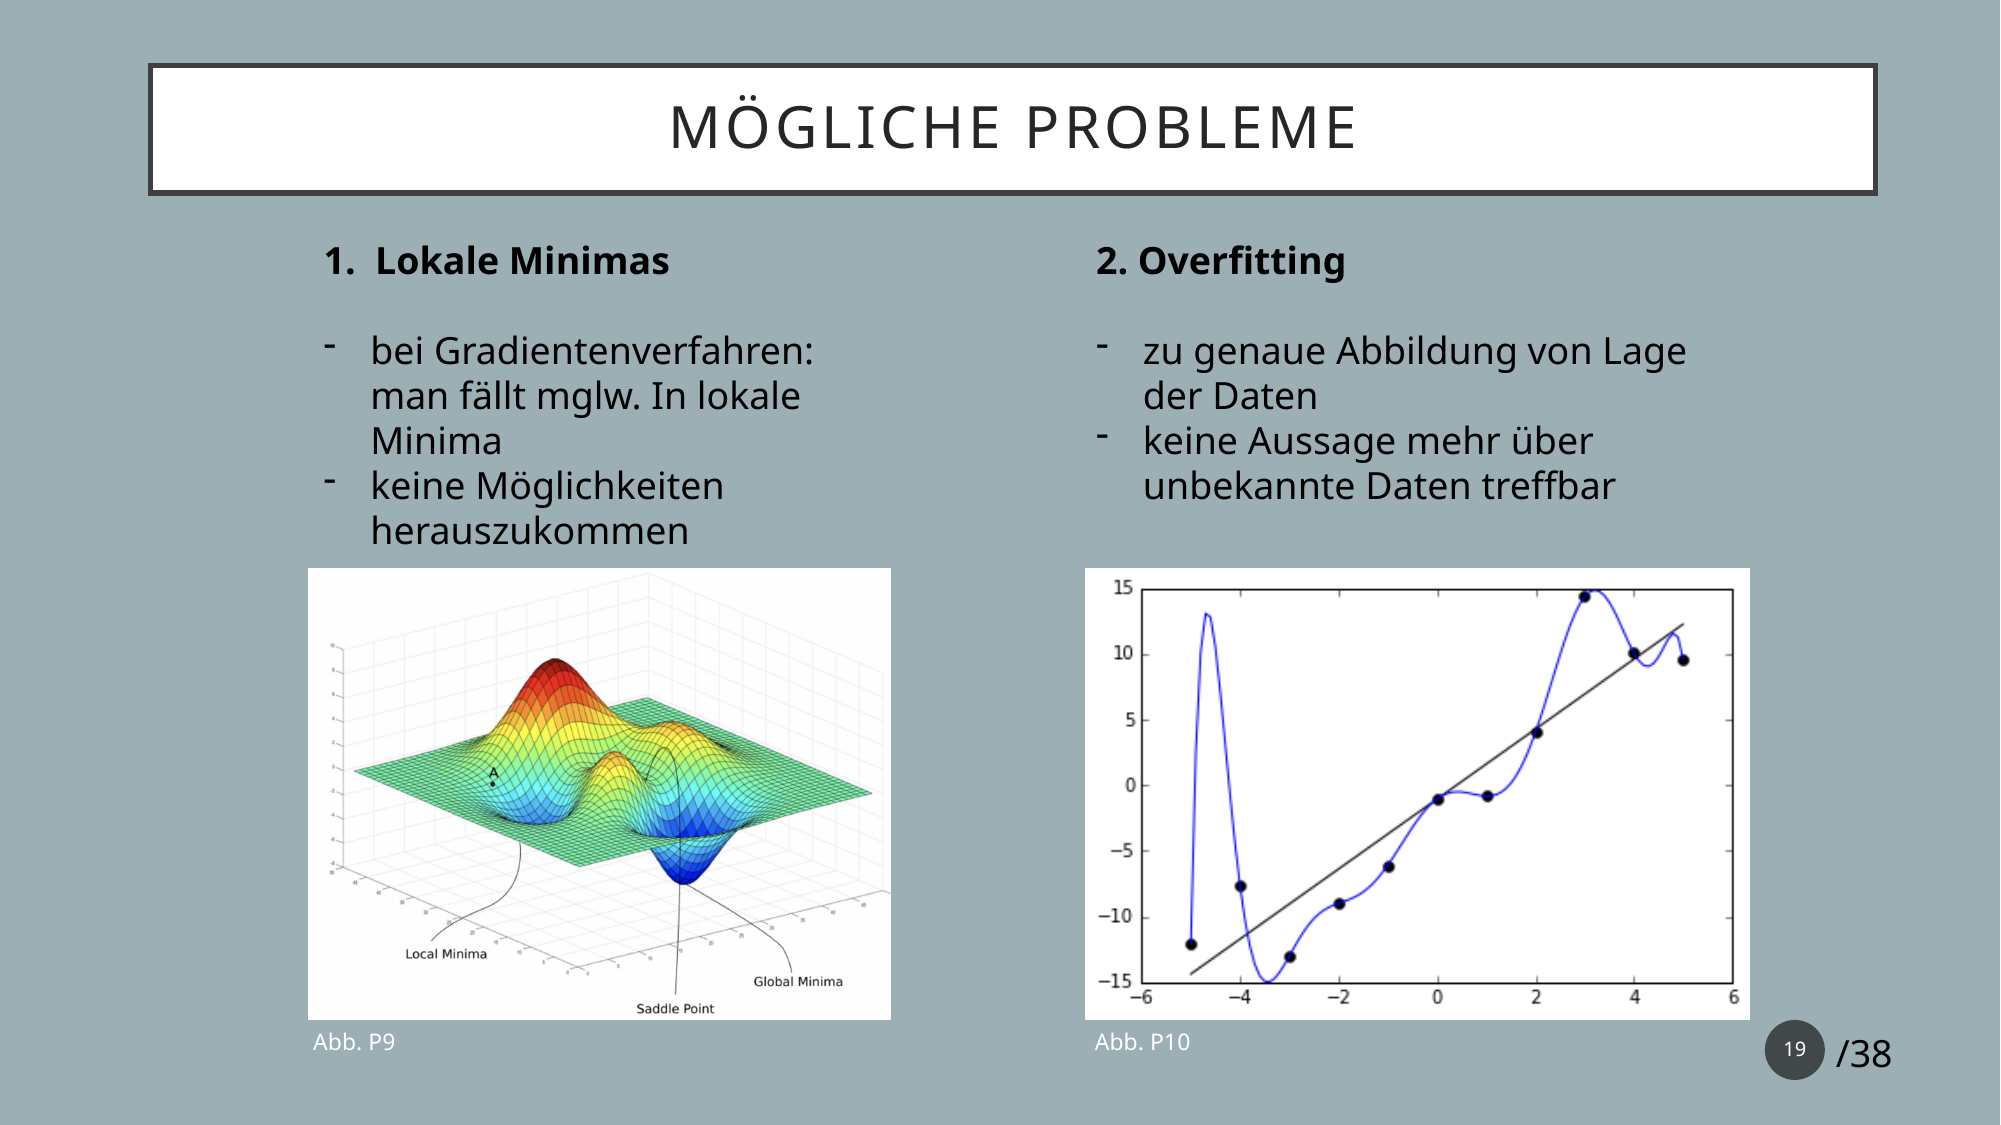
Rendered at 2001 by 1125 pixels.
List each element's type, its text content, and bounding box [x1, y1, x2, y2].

text_box Abb. P9 [298, 1020, 411, 1063]
slide_number 19 [1764, 1019, 1825, 1080]
text_box Abb. P10 [1080, 1020, 1206, 1063]
picture [308, 568, 891, 1020]
text_box Mögliche Probleme [150, 65, 1876, 193]
text_box 1. Lokale Minimas bei Gradientenverfahren: man fällt mglw. In lokale Minima keine Möglichkeiten herauszukommen [308, 229, 919, 559]
text_box 2. Overfitting zu genaue Abbildung von Lage der Daten keine Aussage mehr über unbekannte Daten treffbar [1081, 229, 1742, 514]
picture [1085, 568, 1750, 1020]
